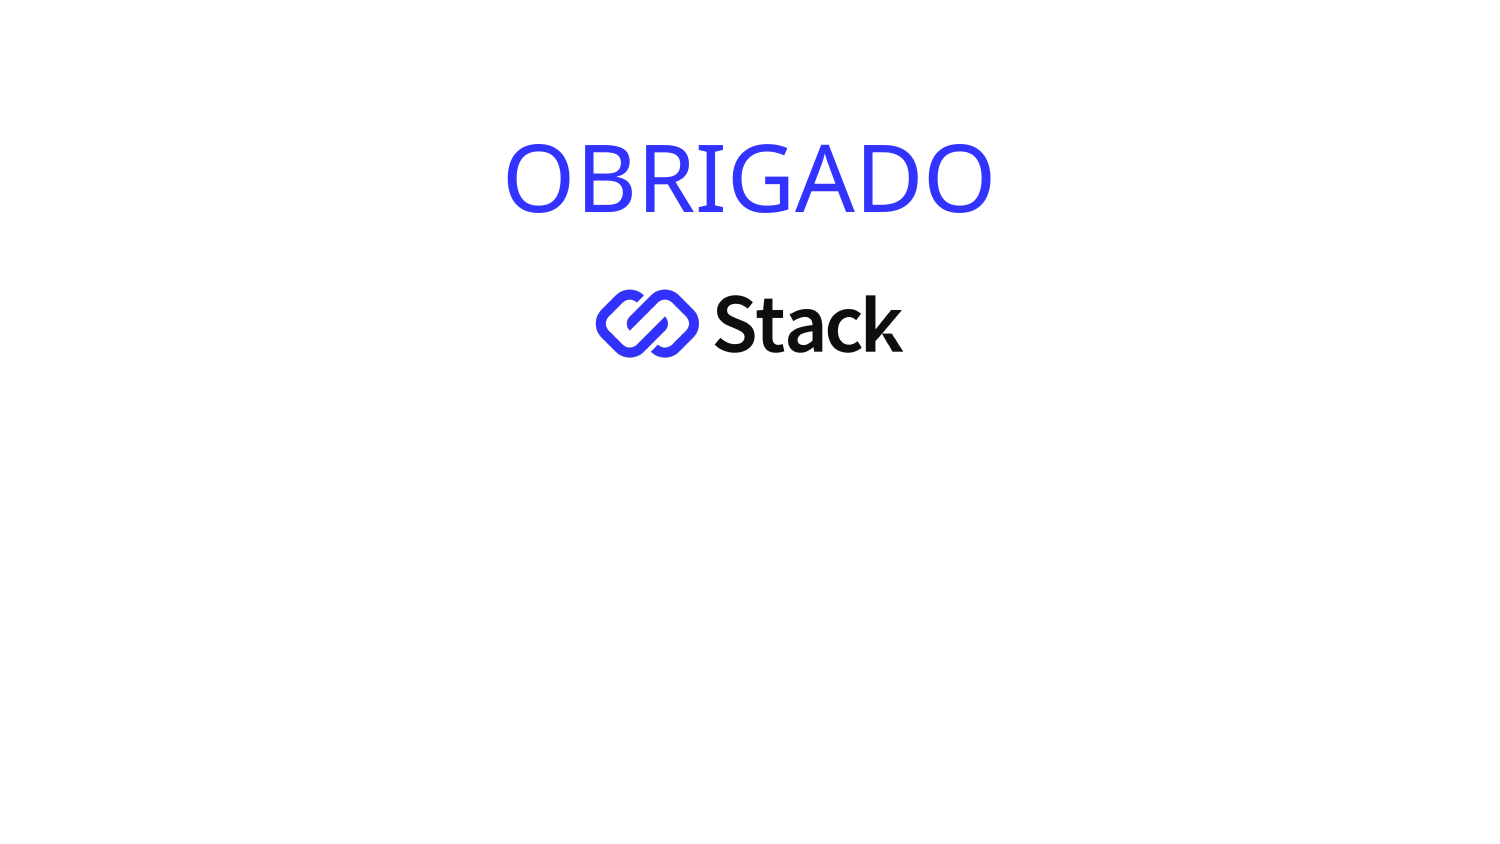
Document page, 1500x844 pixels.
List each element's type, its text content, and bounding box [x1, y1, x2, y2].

picture [574, 148, 925, 499]
title OBRIGADO [0, 103, 1500, 248]
